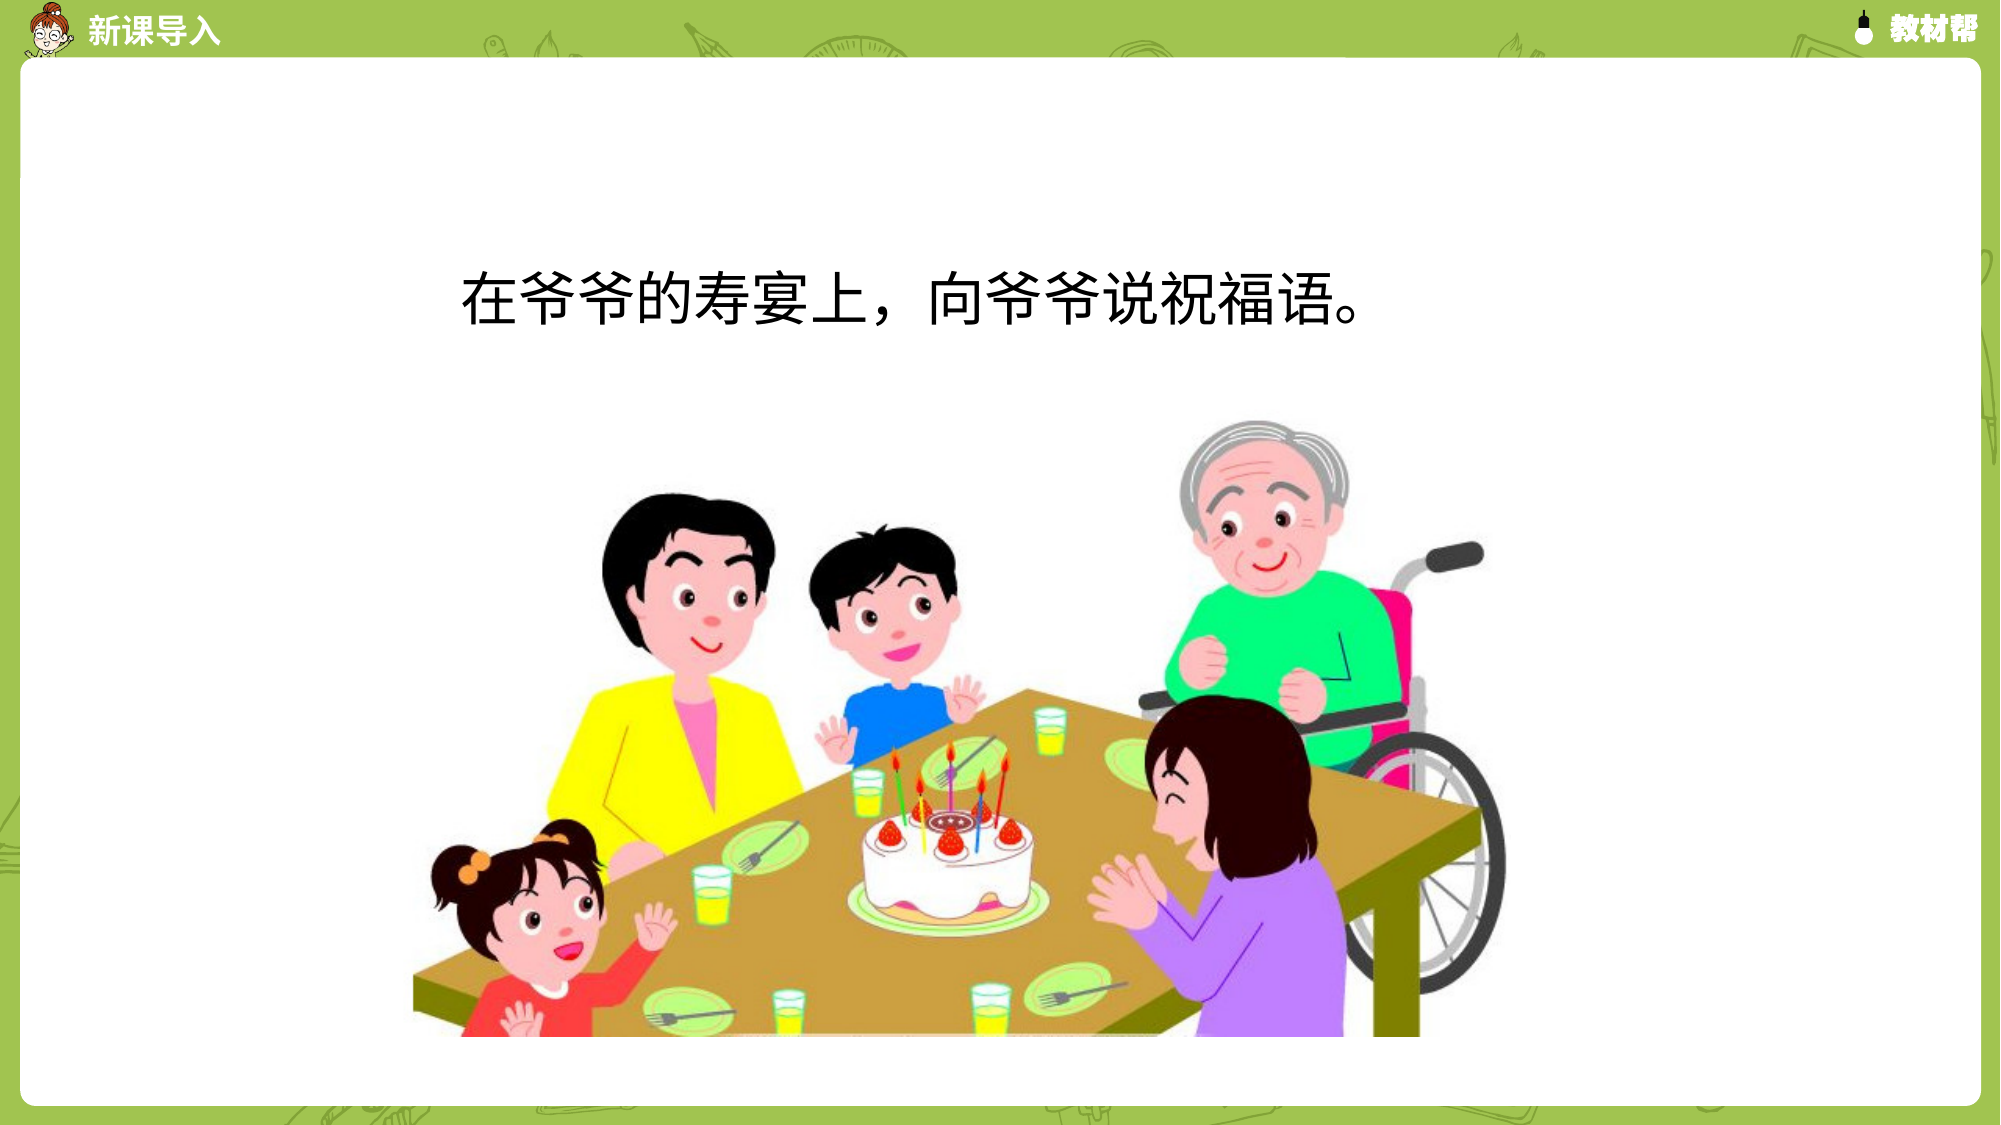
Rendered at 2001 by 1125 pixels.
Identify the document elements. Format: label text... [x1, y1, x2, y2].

text_box 在爷爷的寿宴上，向爷爷说祝福语。 [445, 254, 1813, 340]
picture [24, 2, 74, 61]
picture [329, 385, 1511, 1037]
